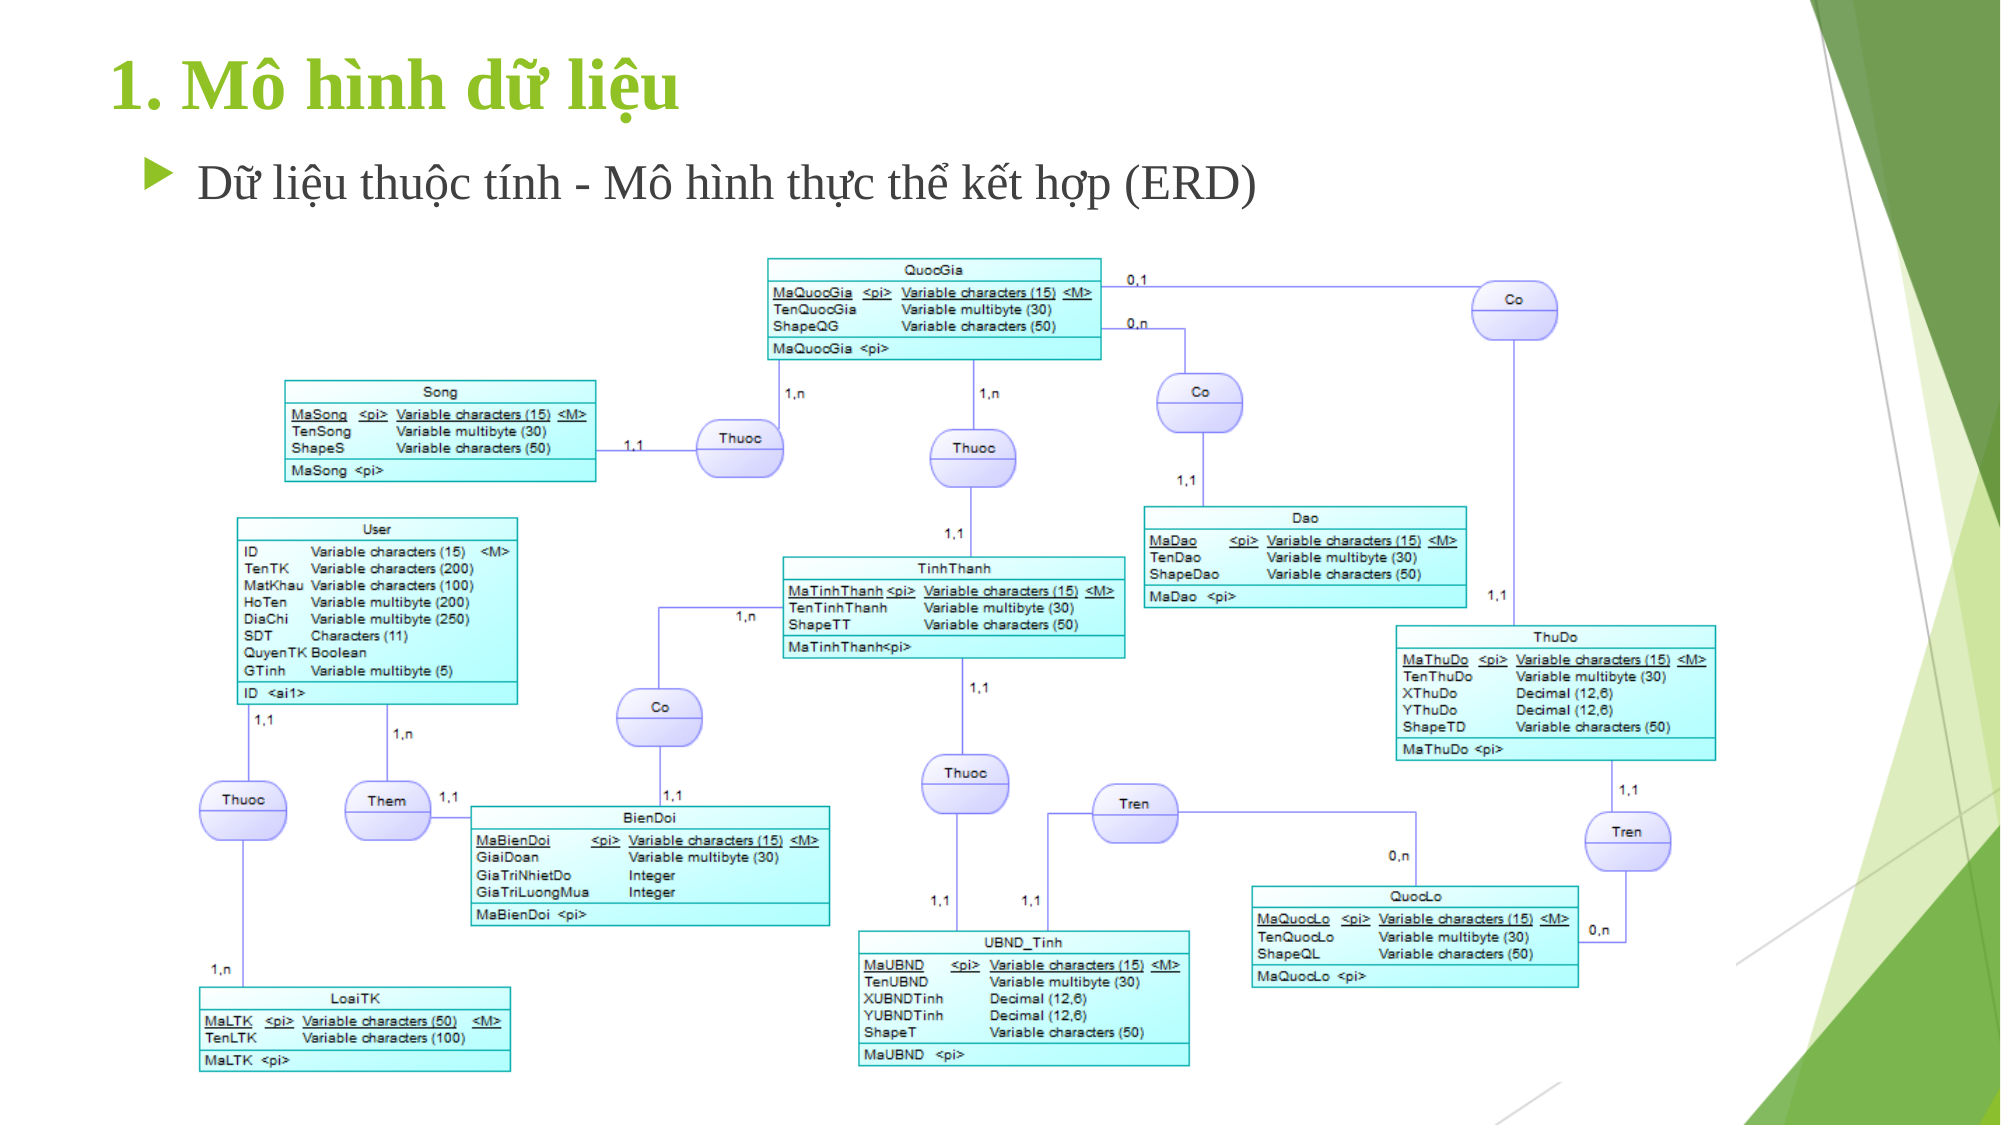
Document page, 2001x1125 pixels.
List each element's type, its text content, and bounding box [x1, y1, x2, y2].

picture [0, 0, 2001, 1125]
title 1. Mô hình dữ liệu [93, 29, 1504, 158]
list Dữ liệu thuộc tính - Mô hình thực thể kết hợp (ERD) [125, 141, 1470, 210]
